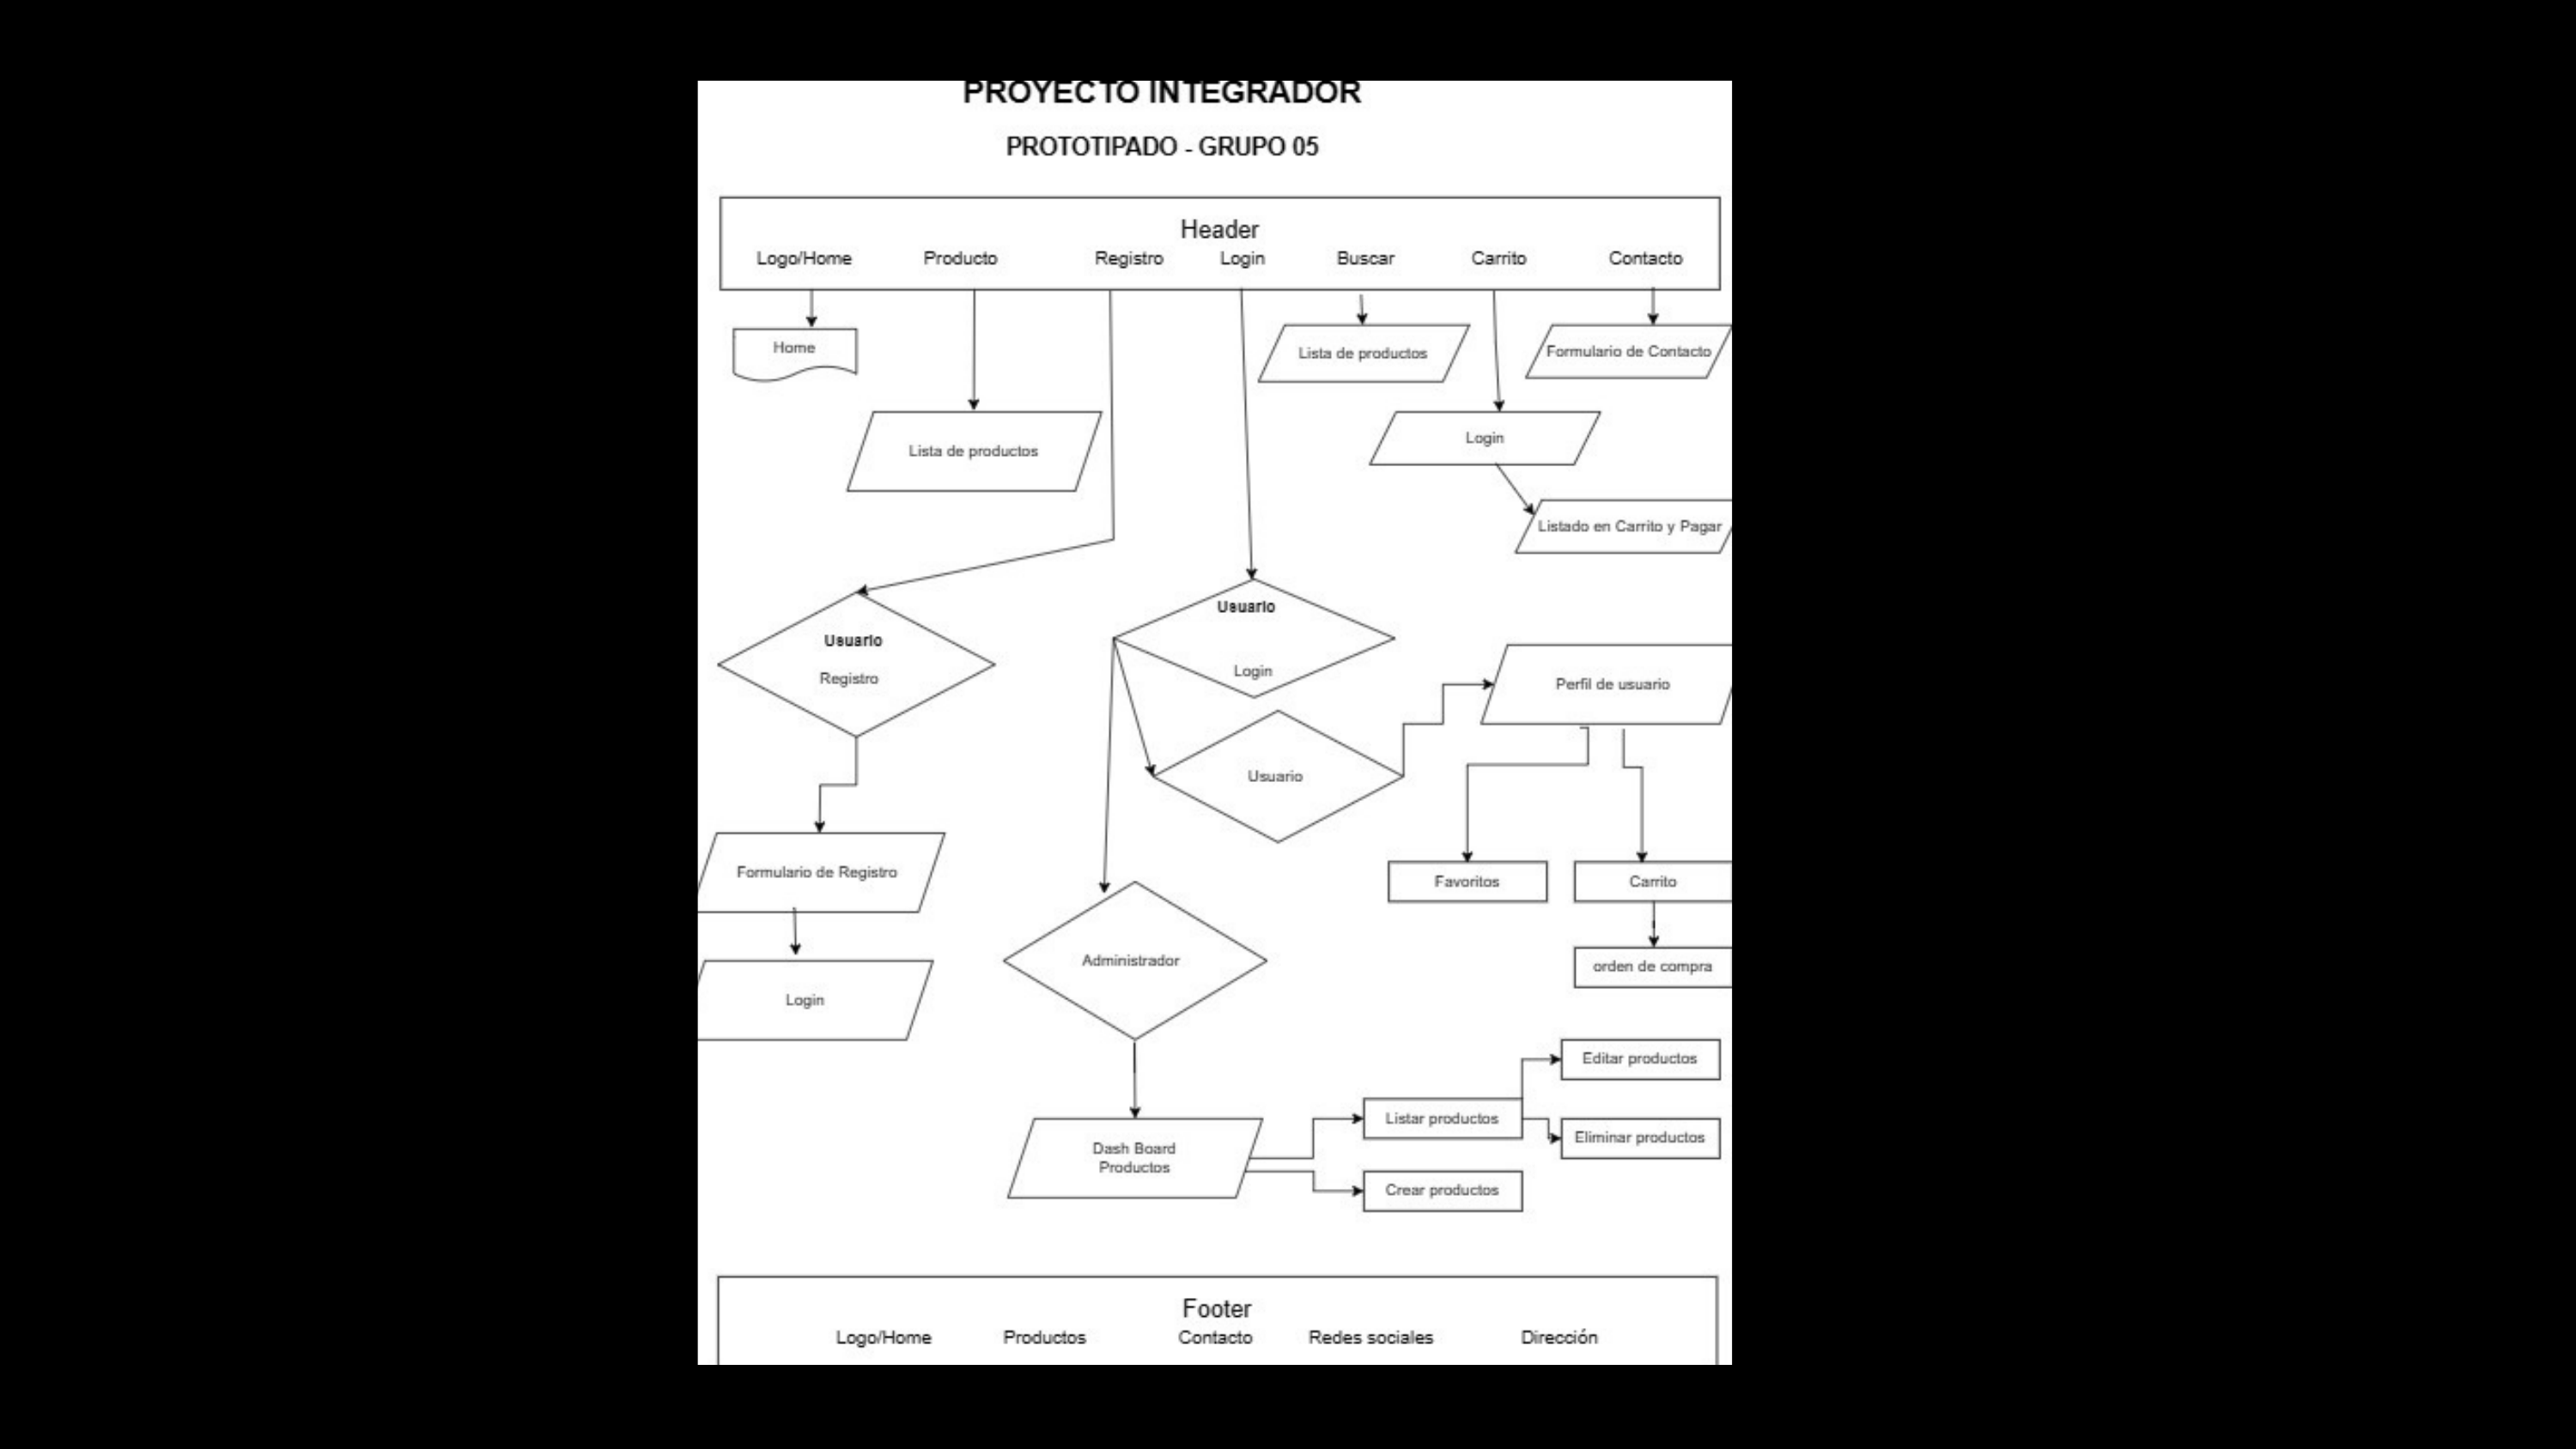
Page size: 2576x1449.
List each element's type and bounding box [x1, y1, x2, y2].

text_box [697, 81, 1733, 1365]
